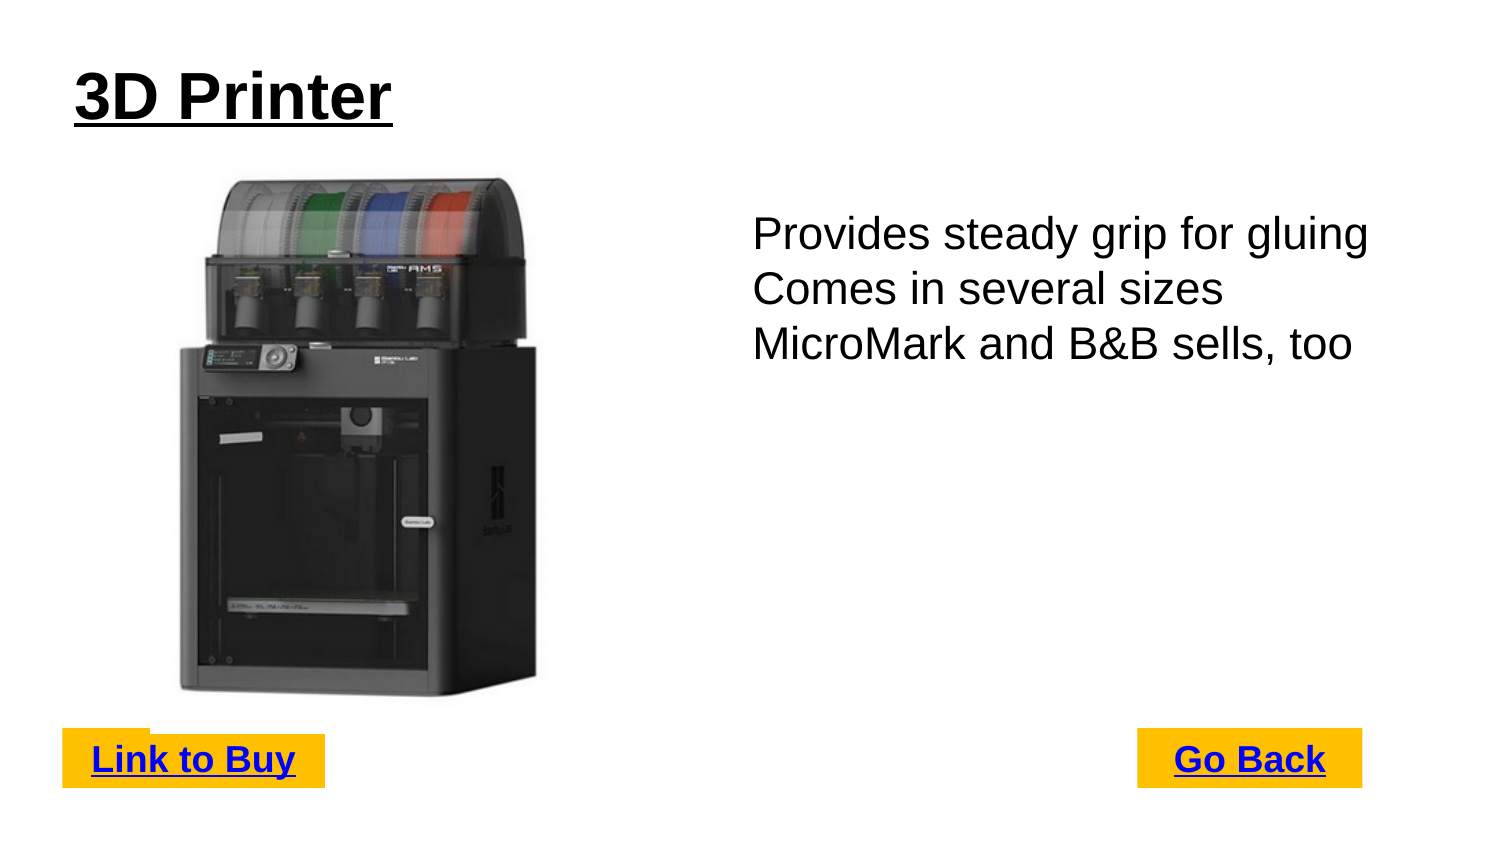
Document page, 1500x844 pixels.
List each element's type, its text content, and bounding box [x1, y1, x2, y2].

picture [149, 154, 558, 734]
text_box Link to Buy [62, 728, 325, 788]
text_box Provides steady grip for gluing Comes in several sizes MicroMark and B&B sells, too [737, 196, 1463, 377]
text_box Go Back [1137, 728, 1363, 788]
text_box 3D Printer [62, 46, 1413, 139]
